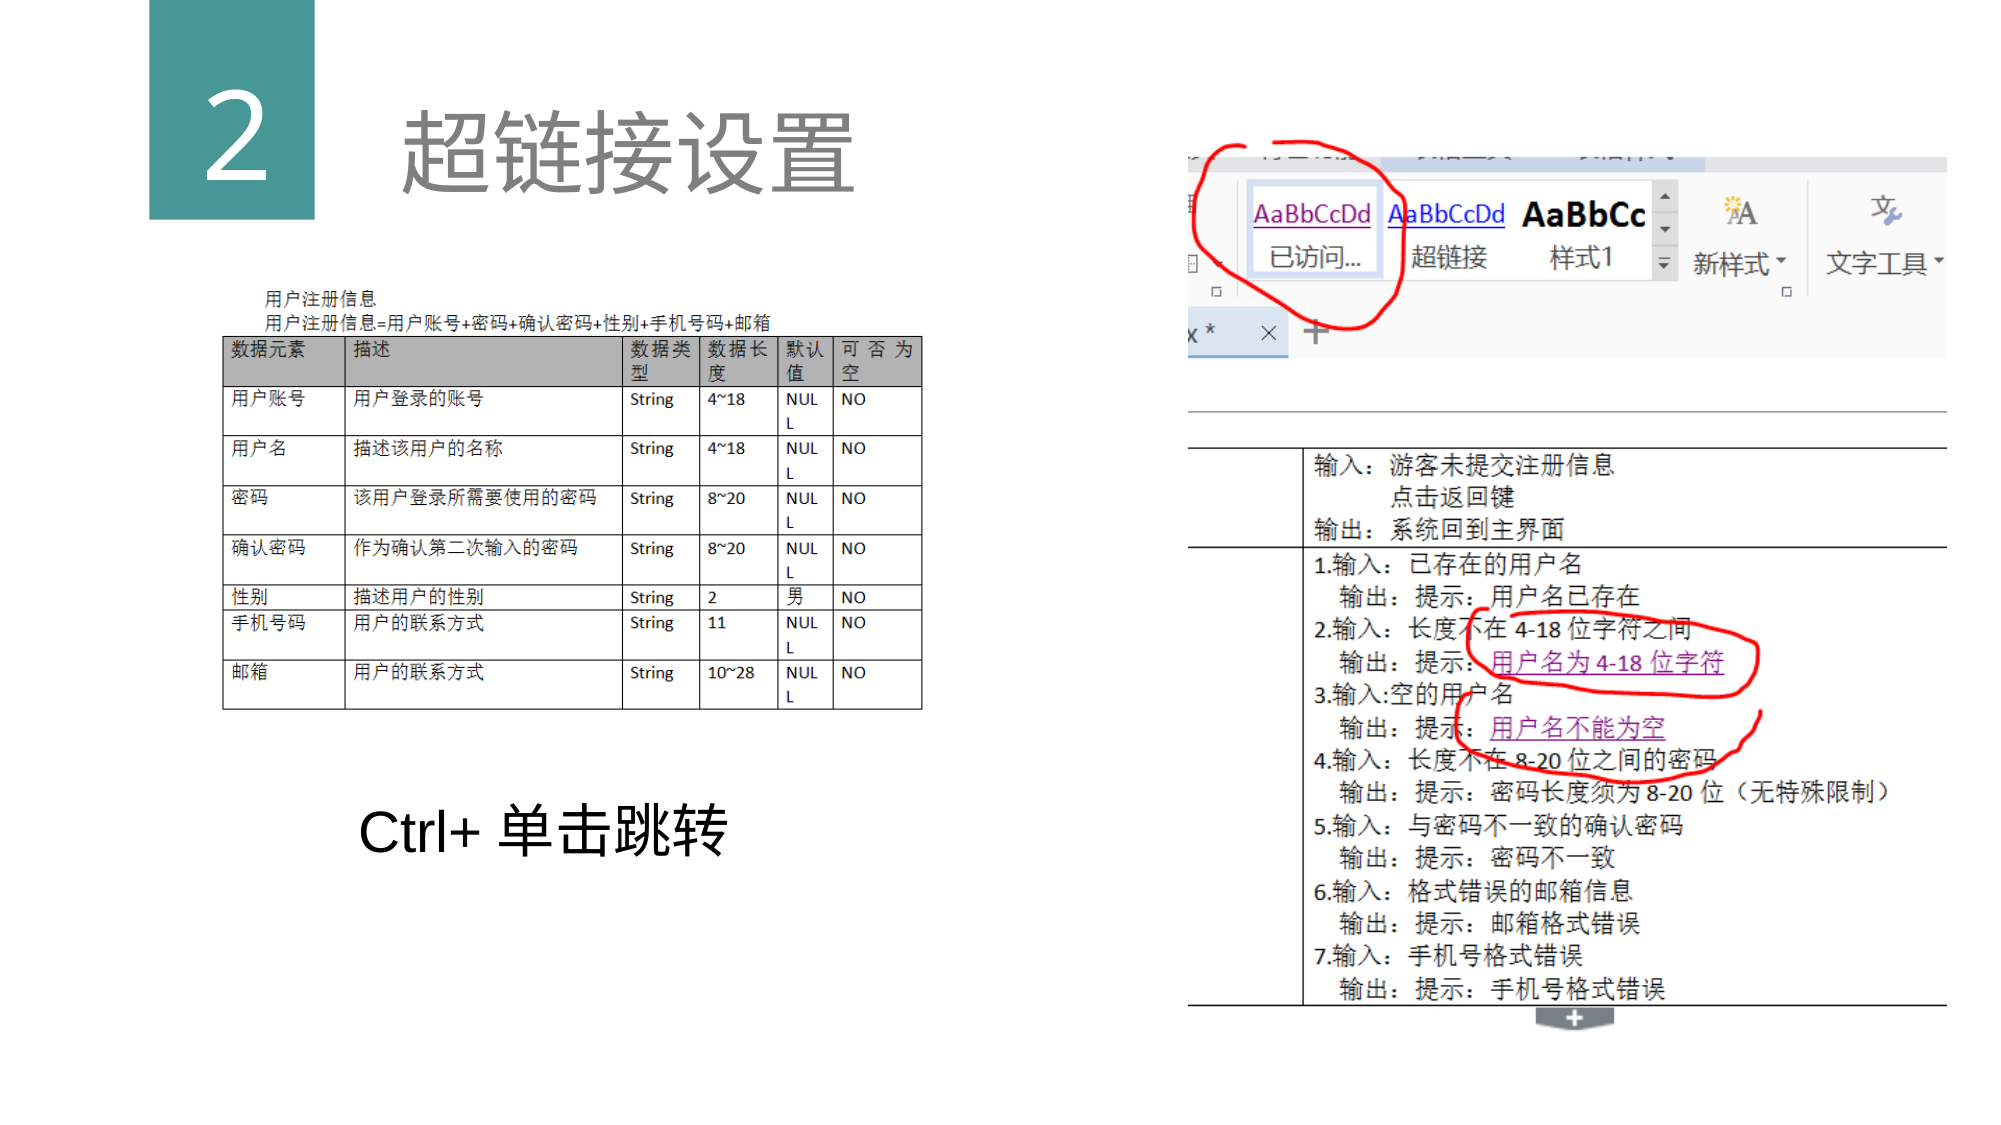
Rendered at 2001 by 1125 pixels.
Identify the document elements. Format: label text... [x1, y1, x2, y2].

text_box 超链接设置 [385, 88, 1426, 214]
text_box 2 [154, 48, 320, 213]
text_box [149, 0, 315, 220]
picture [1188, 139, 1947, 1058]
picture [186, 265, 961, 741]
text_box Ctrl+单击跳转 [343, 786, 827, 871]
